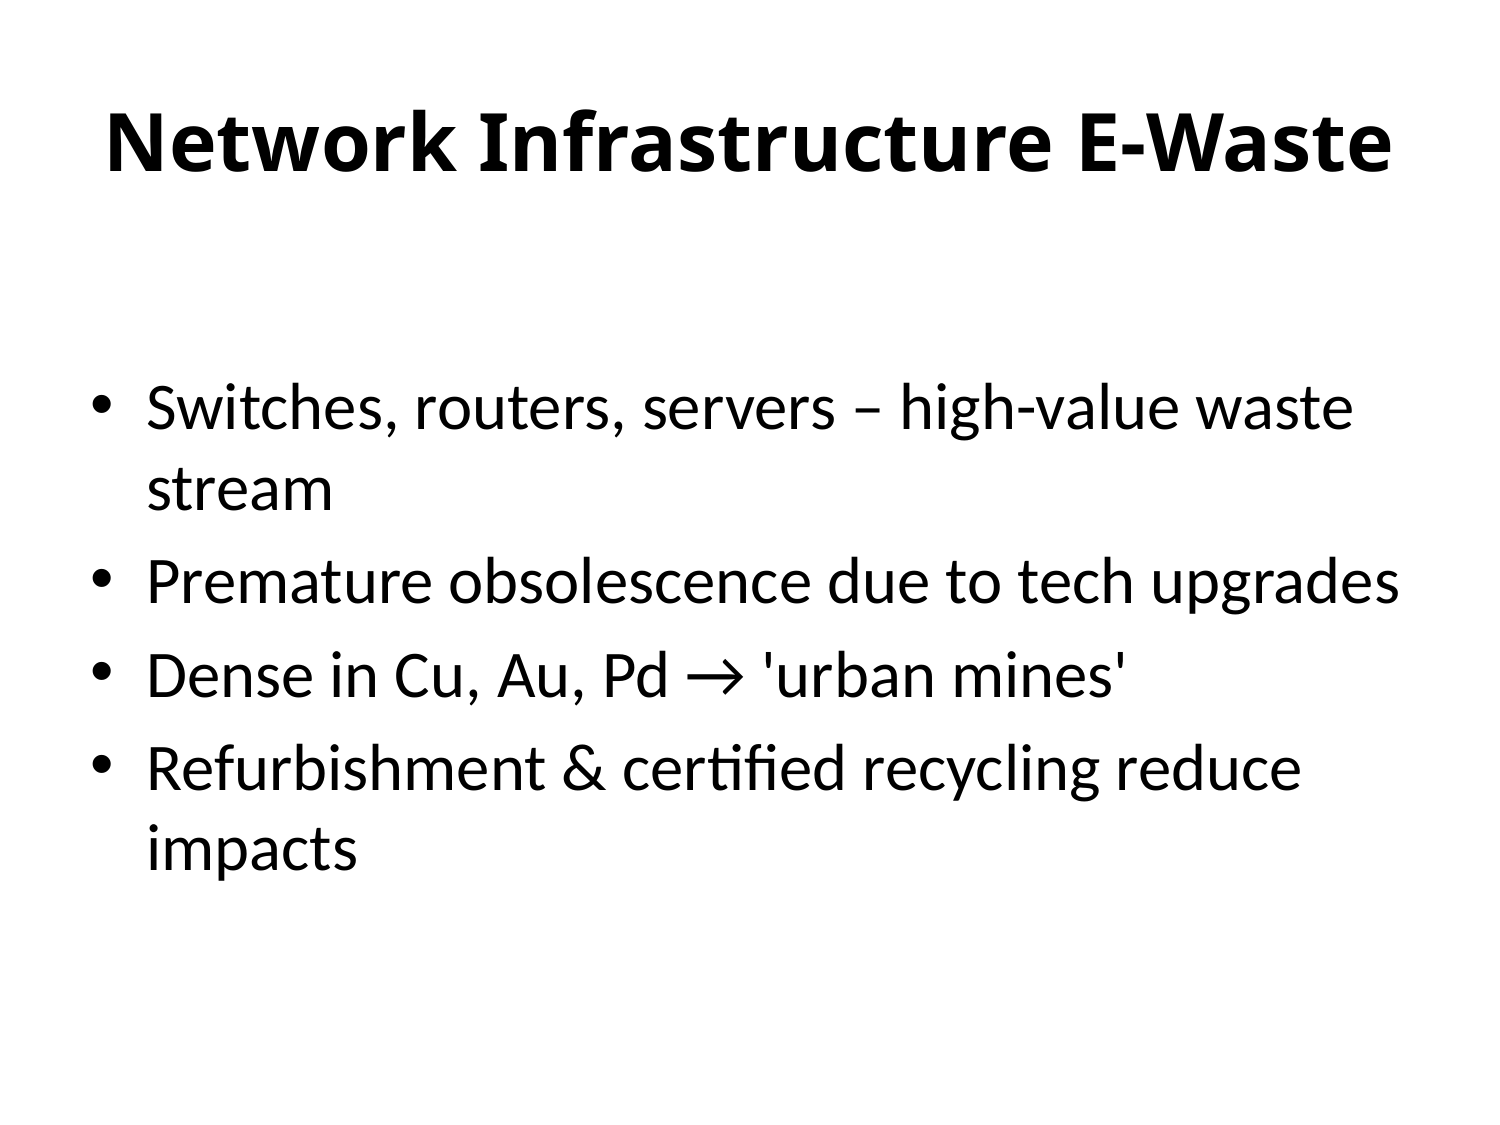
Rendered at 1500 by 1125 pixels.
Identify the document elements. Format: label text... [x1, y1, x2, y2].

text_box Switches, routers, servers – high-value waste stream Premature obsolescence due to tech upgrades Dense in Cu, Au, Pd → 'urban mines' Refurbishment & certified recycling reduce impacts [74, 262, 1425, 1005]
text_box Network Infrastructure E-Waste [74, 45, 1425, 233]
